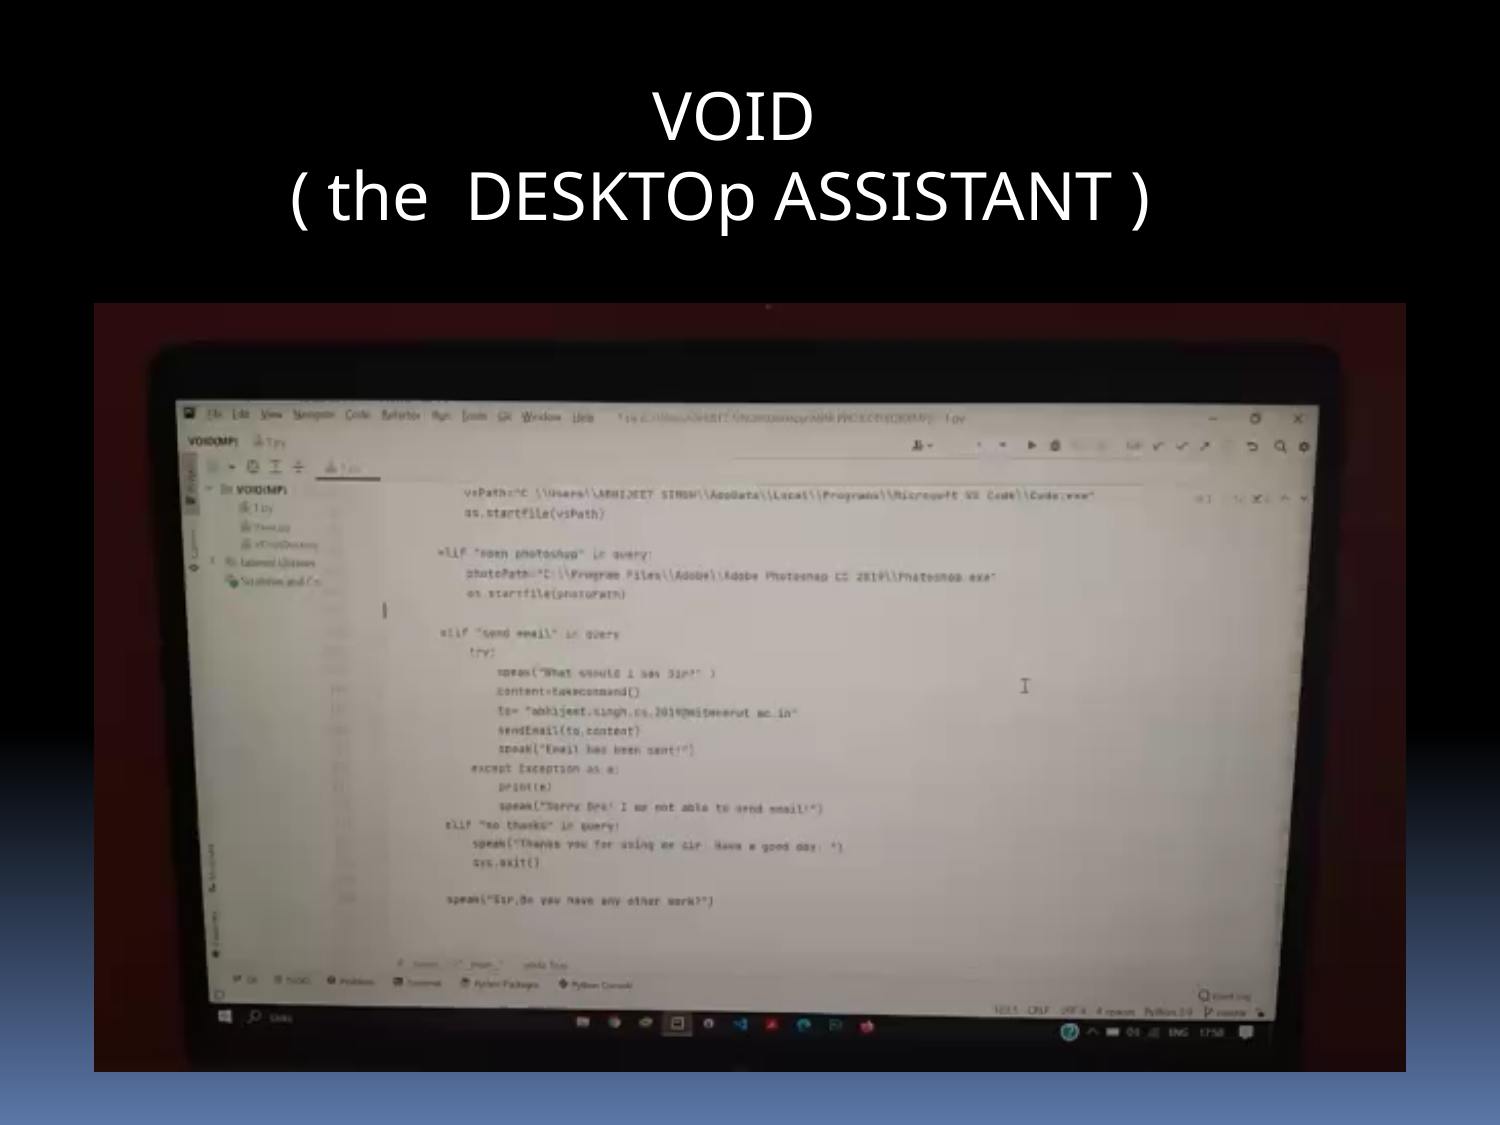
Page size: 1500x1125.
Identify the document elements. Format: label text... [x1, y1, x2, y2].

text_box VOID ( the DESKTOp ASSISTANT ) [206, 66, 1270, 241]
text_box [92, 302, 1408, 1073]
